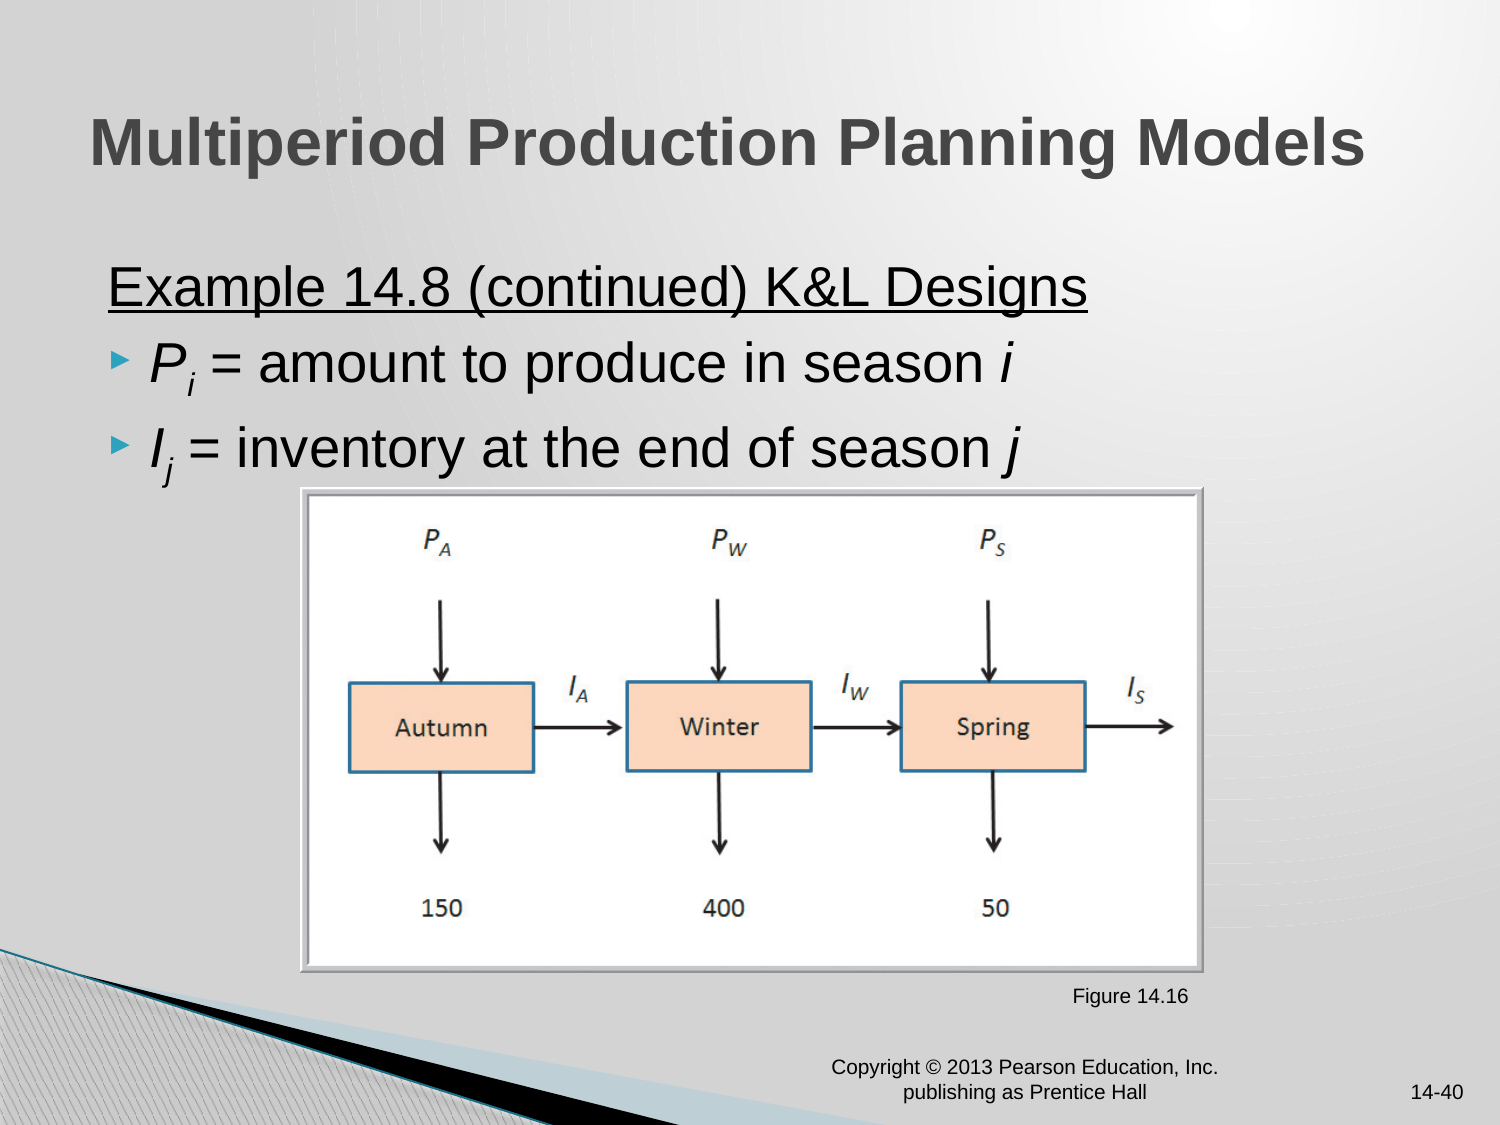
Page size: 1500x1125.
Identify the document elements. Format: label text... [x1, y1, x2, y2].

list Example 14.8 (continued) K&L Designs Pi = amount to produce in season i Ij = inventory at the end of season j [74, 242, 1426, 986]
slide_number 14-40 [1362, 1051, 1479, 1112]
footer Copyright © 2013 Pearson Education, Inc. publishing as Prentice Hall [812, 1051, 1238, 1112]
text_box Figure 14.16 [1057, 984, 1204, 1015]
title Multiperiod Production Planning Models [75, 45, 1425, 233]
picture [299, 487, 1204, 974]
